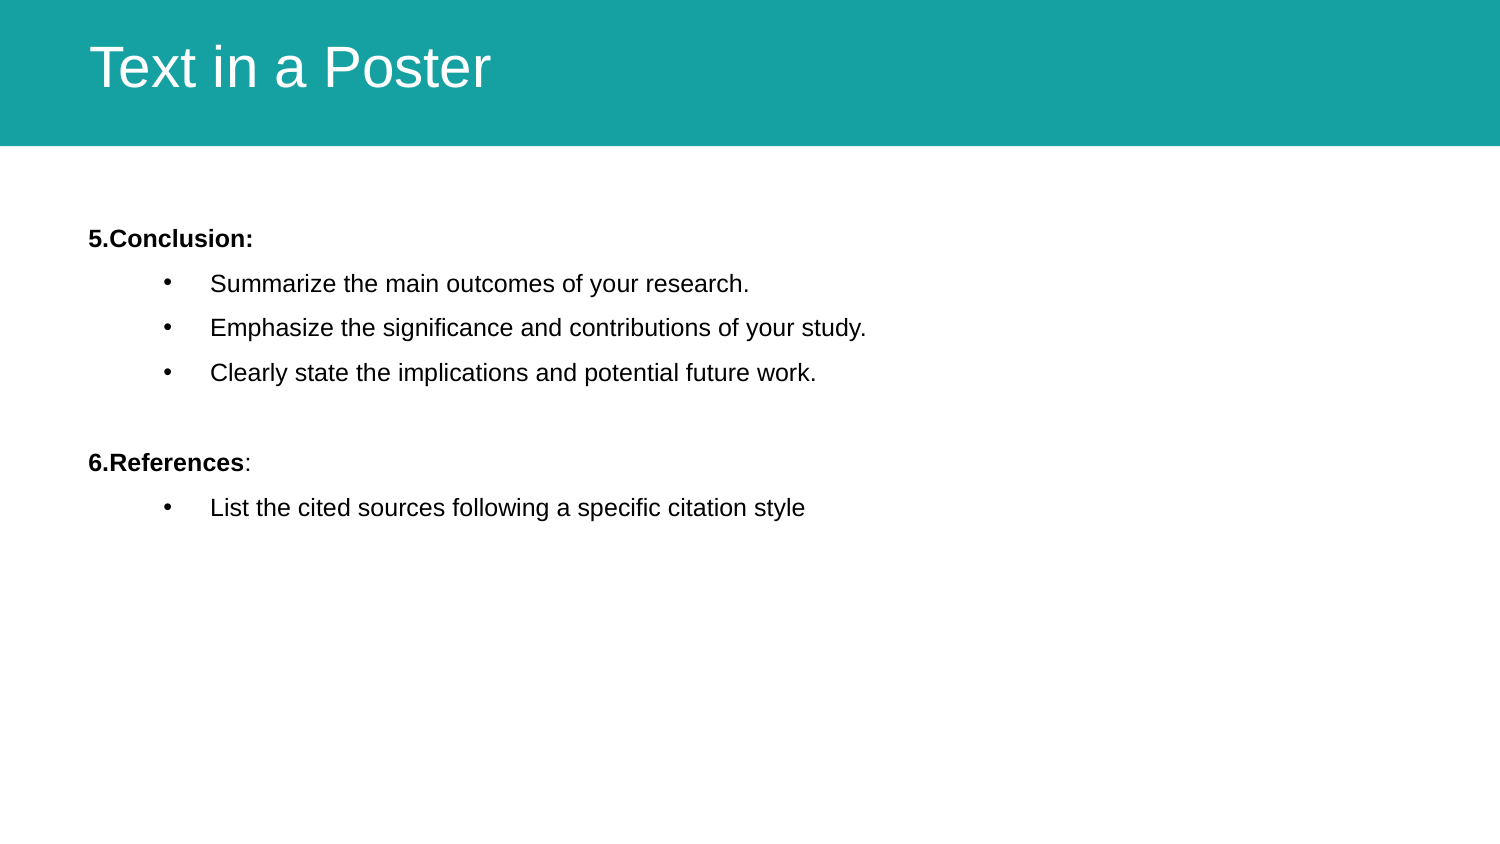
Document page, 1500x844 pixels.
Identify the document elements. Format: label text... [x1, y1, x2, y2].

text_box Conclusion: Summarize the main outcomes of your research. Emphasize the significance and contributions of your study. Clearly state the implications and potential future work. References: List the cited sources following a specific citation style [73, 199, 1347, 529]
title Text in a Poster [75, 21, 988, 104]
